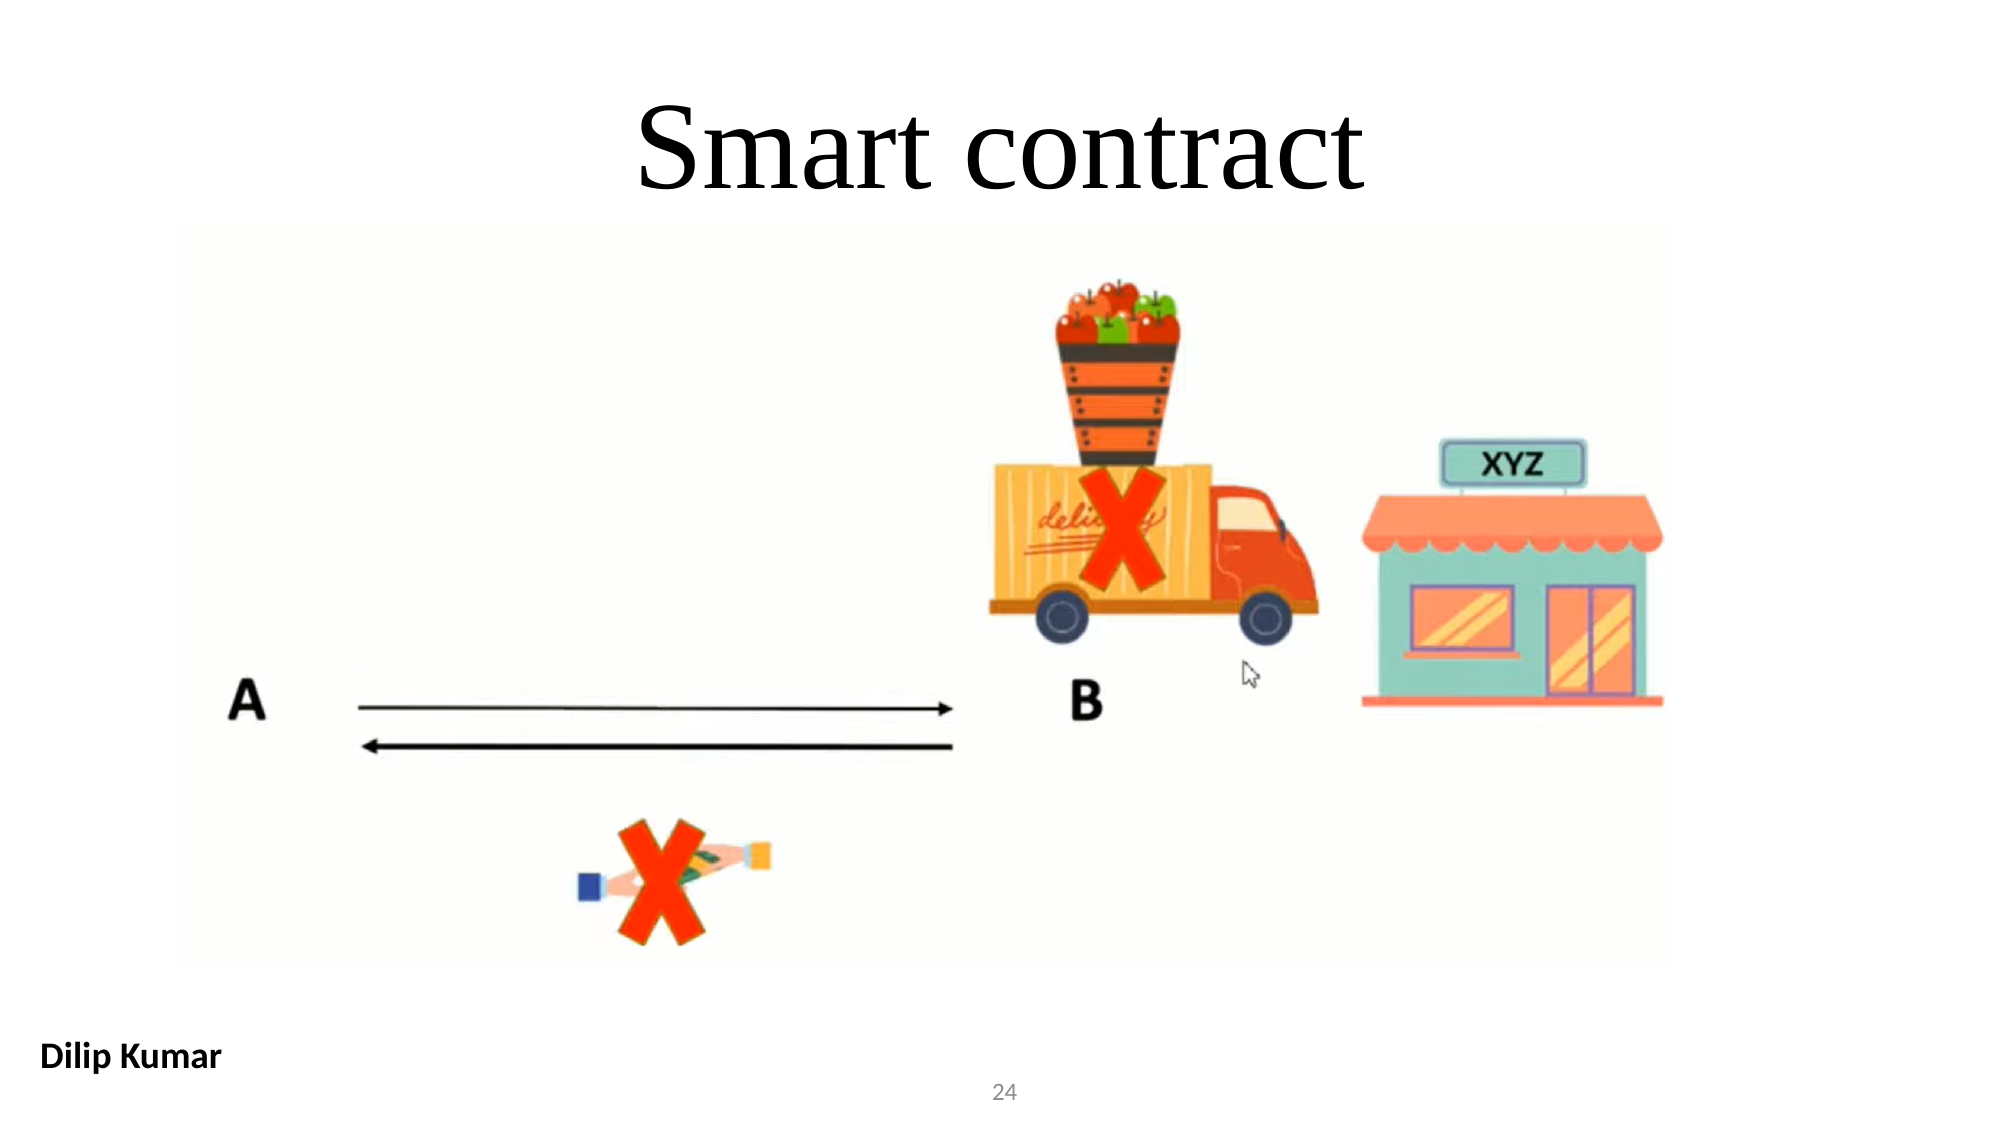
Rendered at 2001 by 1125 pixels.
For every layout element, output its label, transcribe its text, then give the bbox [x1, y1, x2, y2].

slide_number 24 [967, 1060, 1033, 1120]
title Smart contract [0, 1, 2000, 224]
picture [178, 223, 1672, 967]
